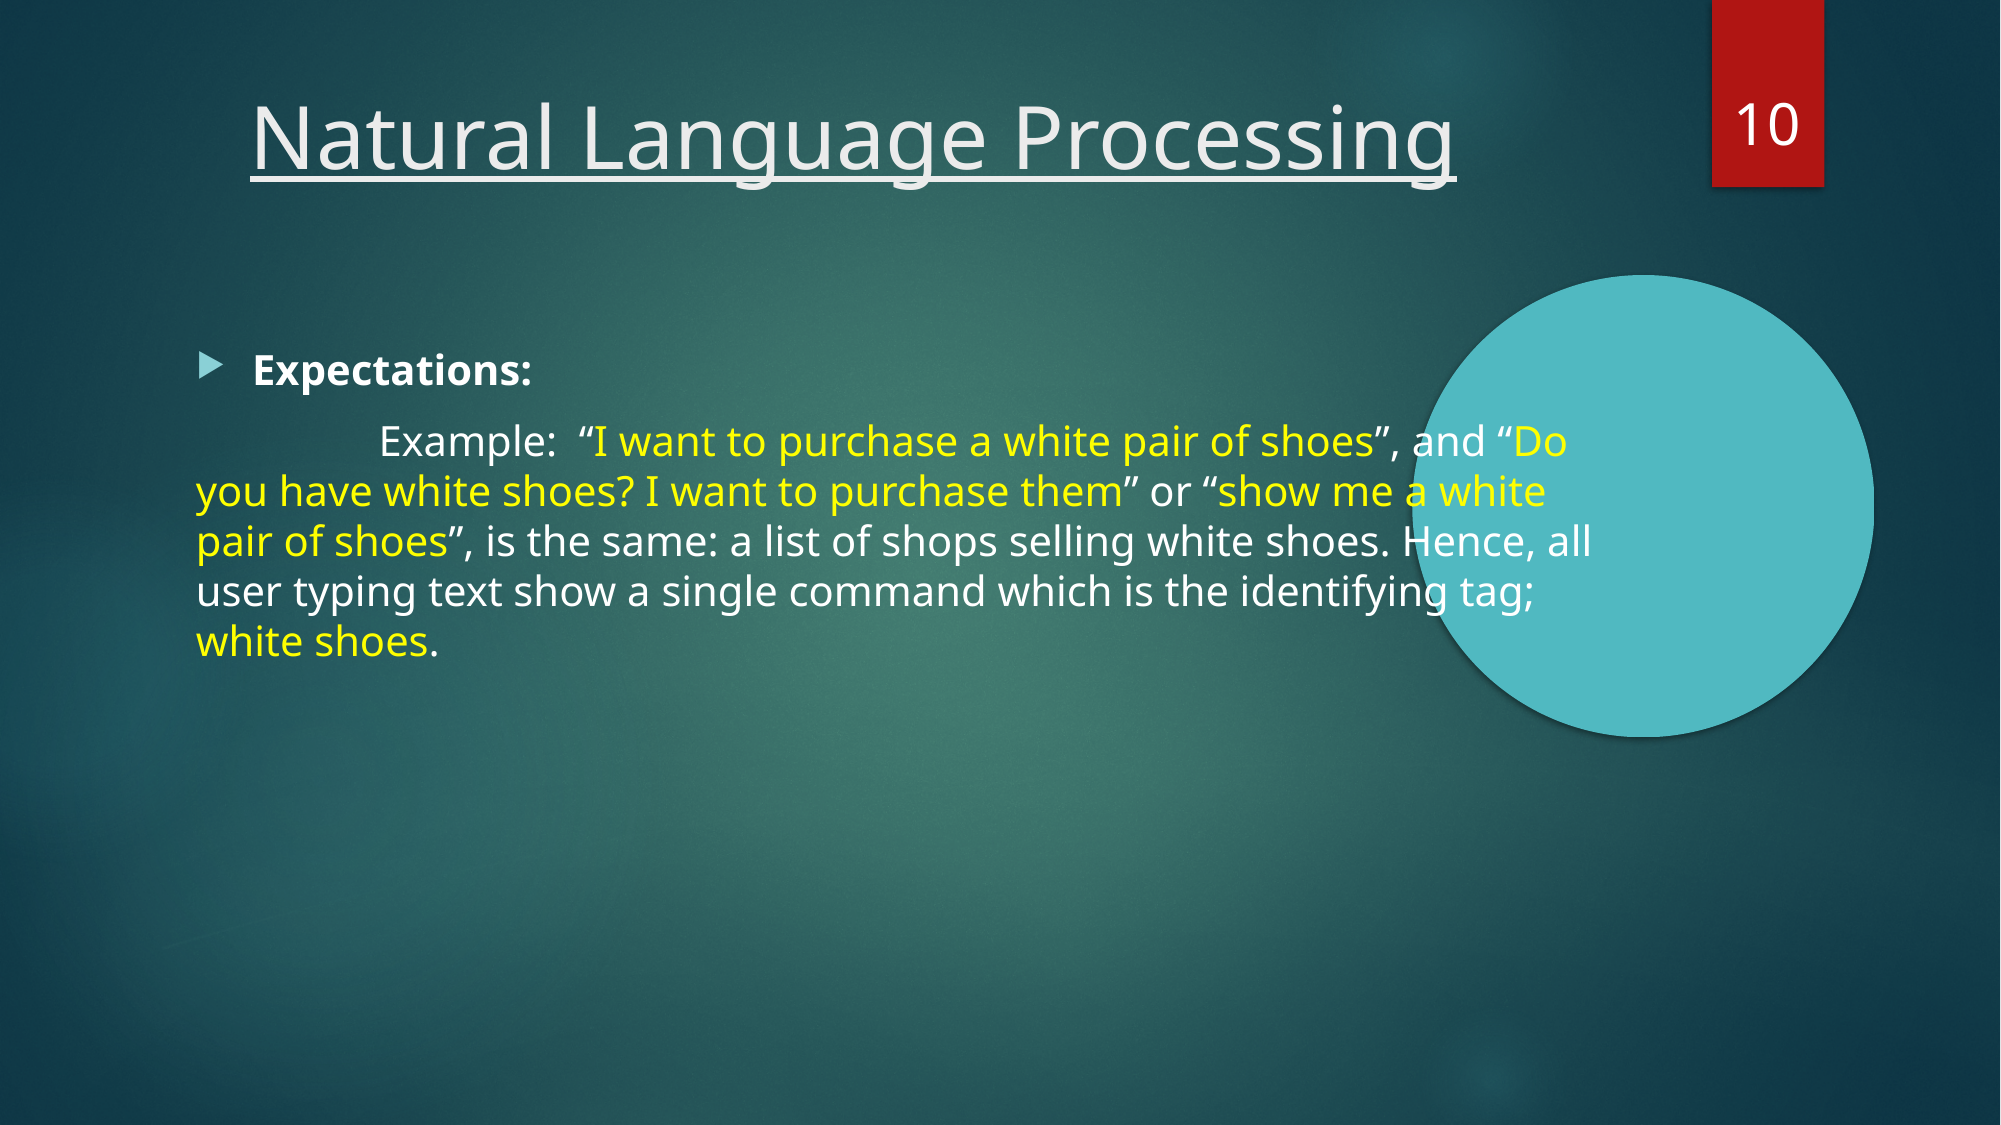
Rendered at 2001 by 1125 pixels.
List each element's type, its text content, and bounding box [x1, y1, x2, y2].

text_box 6 [1698, 48, 1836, 175]
text_box Natural Language Processing [234, 74, 1778, 304]
picture [0, 0, 2001, 1125]
text_box Expectations: Example: “I want to purchase a white pair of shoes”, and “Do you have white shoes? I want to purchase them” or “show me a white pair of shoes”, is the same: a list of shops selling white shoes. Hence, all user typing text show a single command which is the identifying tag; white shoes. [181, 336, 1649, 1025]
